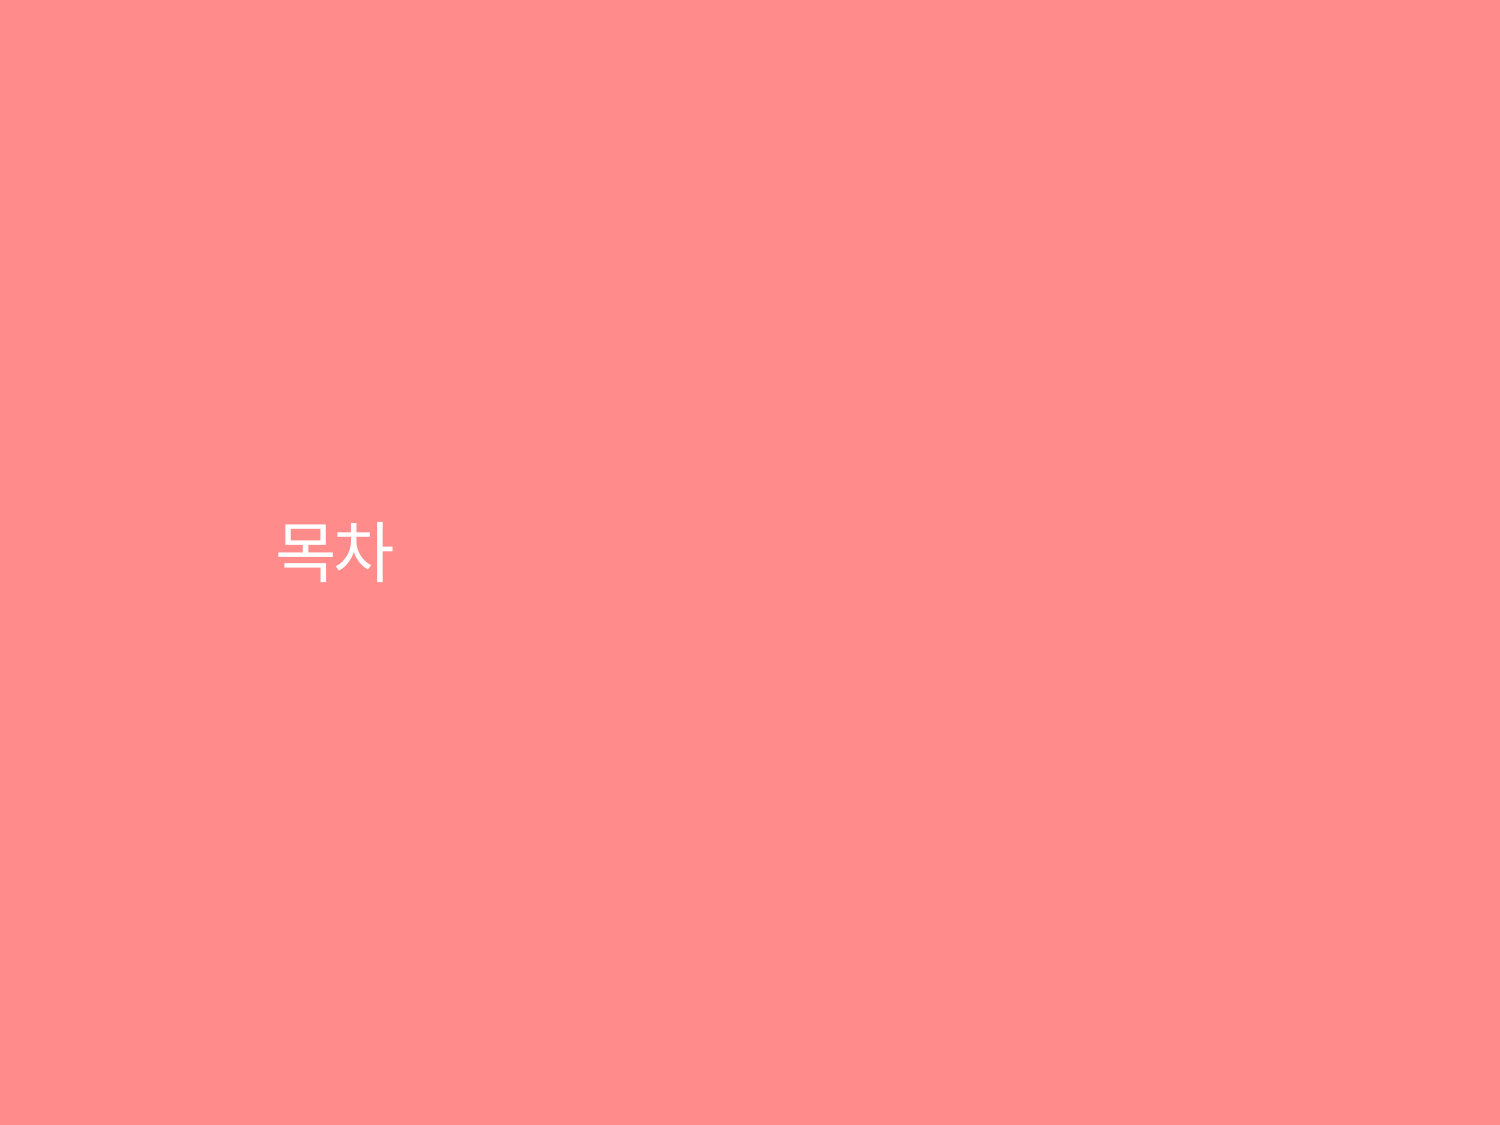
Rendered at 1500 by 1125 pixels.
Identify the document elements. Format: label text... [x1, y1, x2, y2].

text_box 목차 [226, 503, 445, 599]
